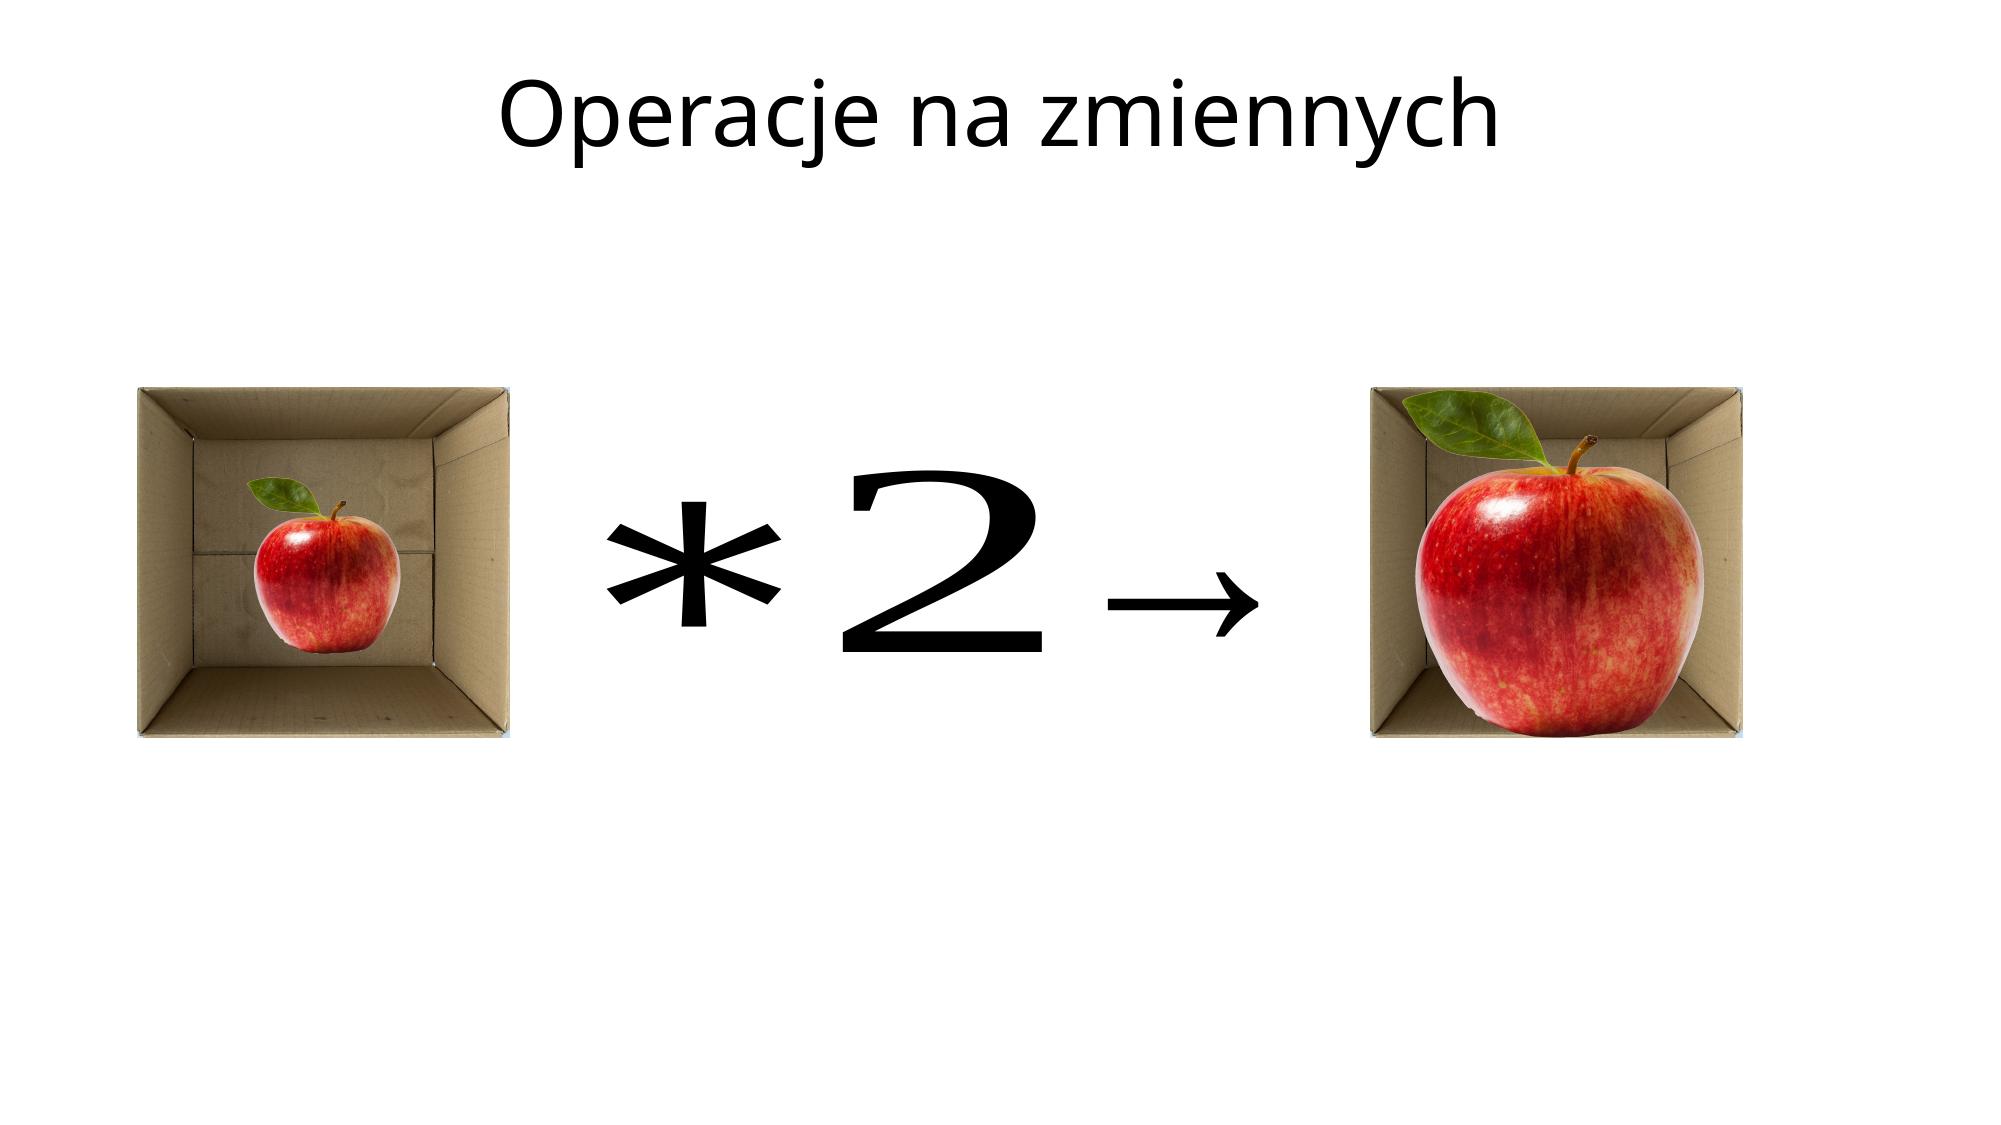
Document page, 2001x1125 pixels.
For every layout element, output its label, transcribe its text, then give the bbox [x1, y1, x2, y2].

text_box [137, 387, 510, 738]
text_box Operacje na zmiennych [137, 59, 1863, 278]
picture [1370, 377, 1743, 738]
